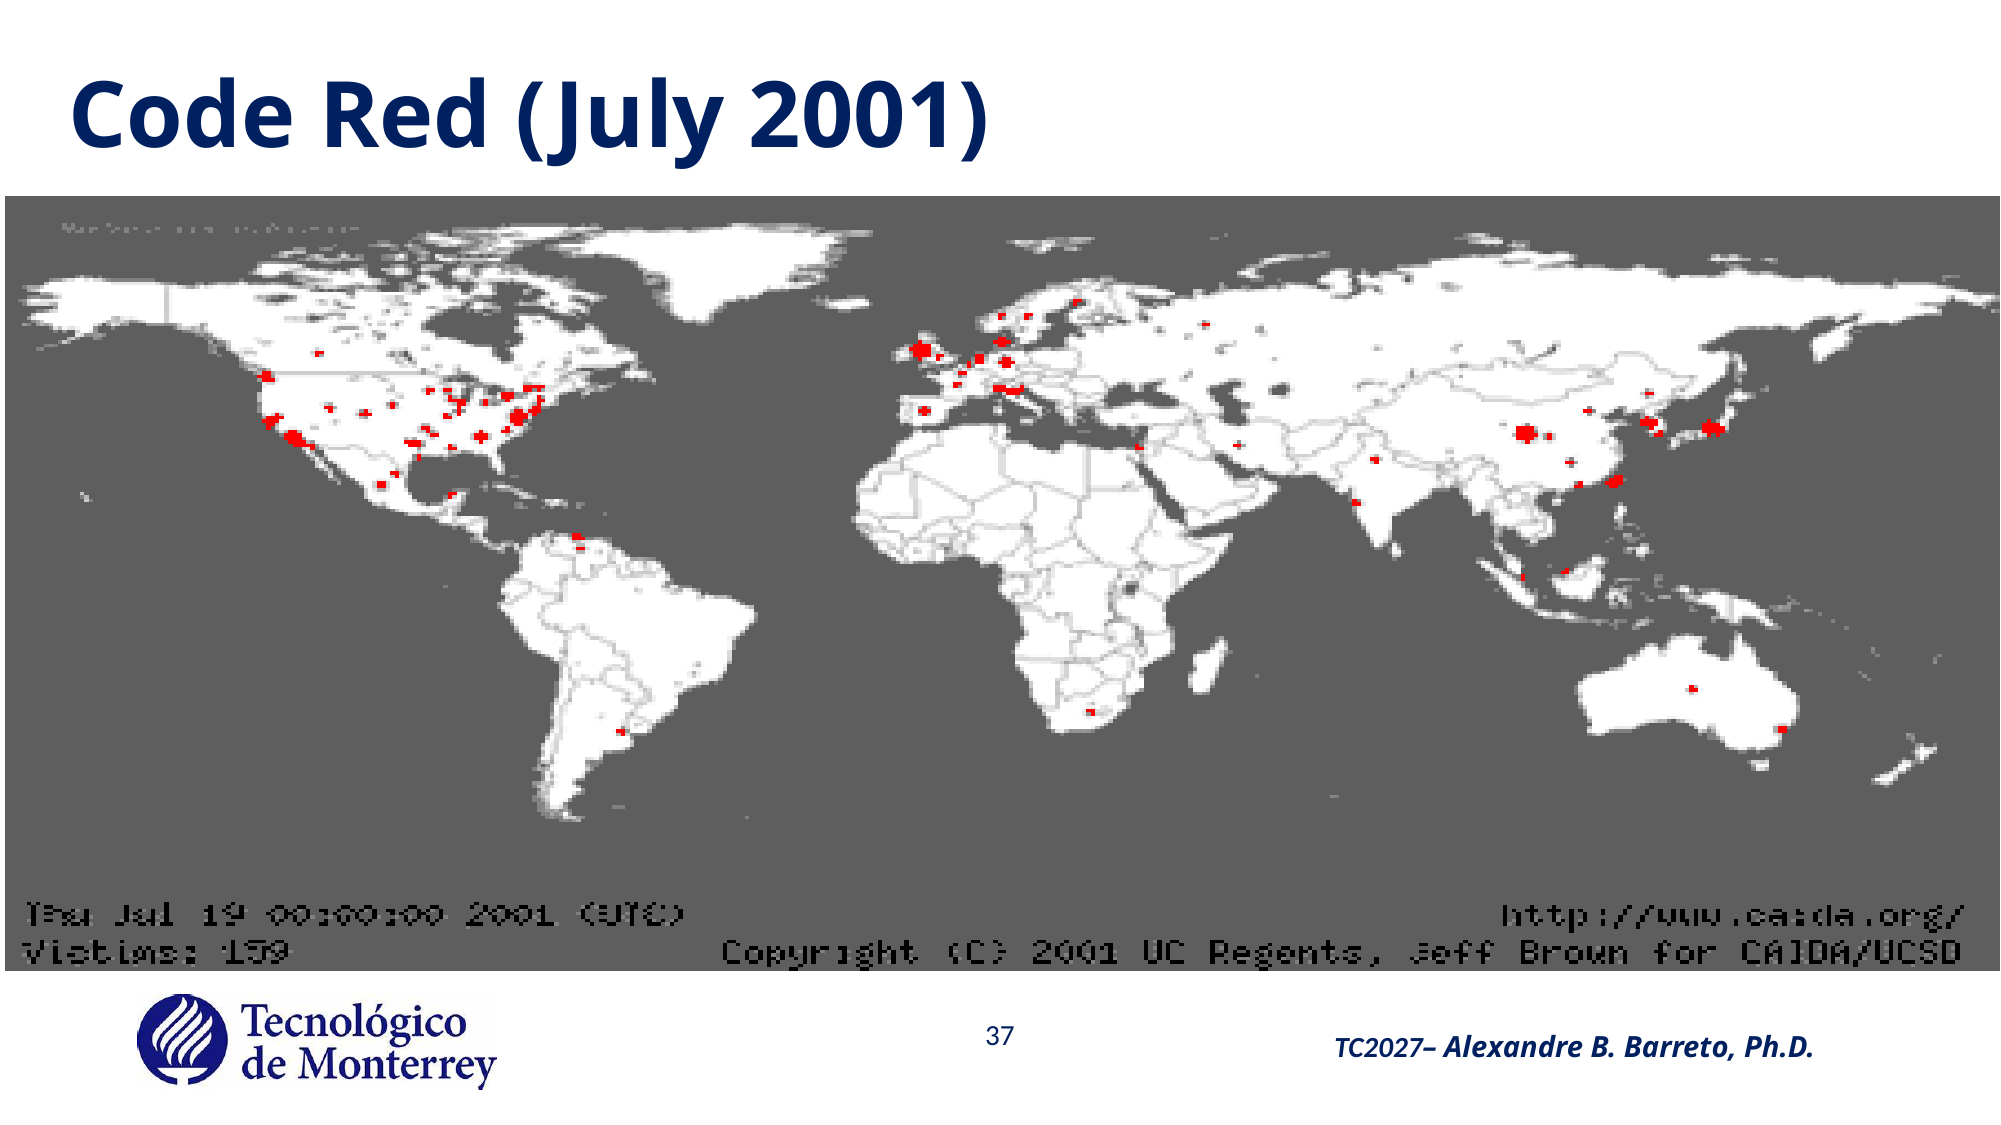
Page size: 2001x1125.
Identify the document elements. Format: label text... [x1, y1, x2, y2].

picture [5, 196, 2000, 971]
title Code Red (July 2001) [53, 24, 1199, 196]
picture [137, 994, 497, 1090]
